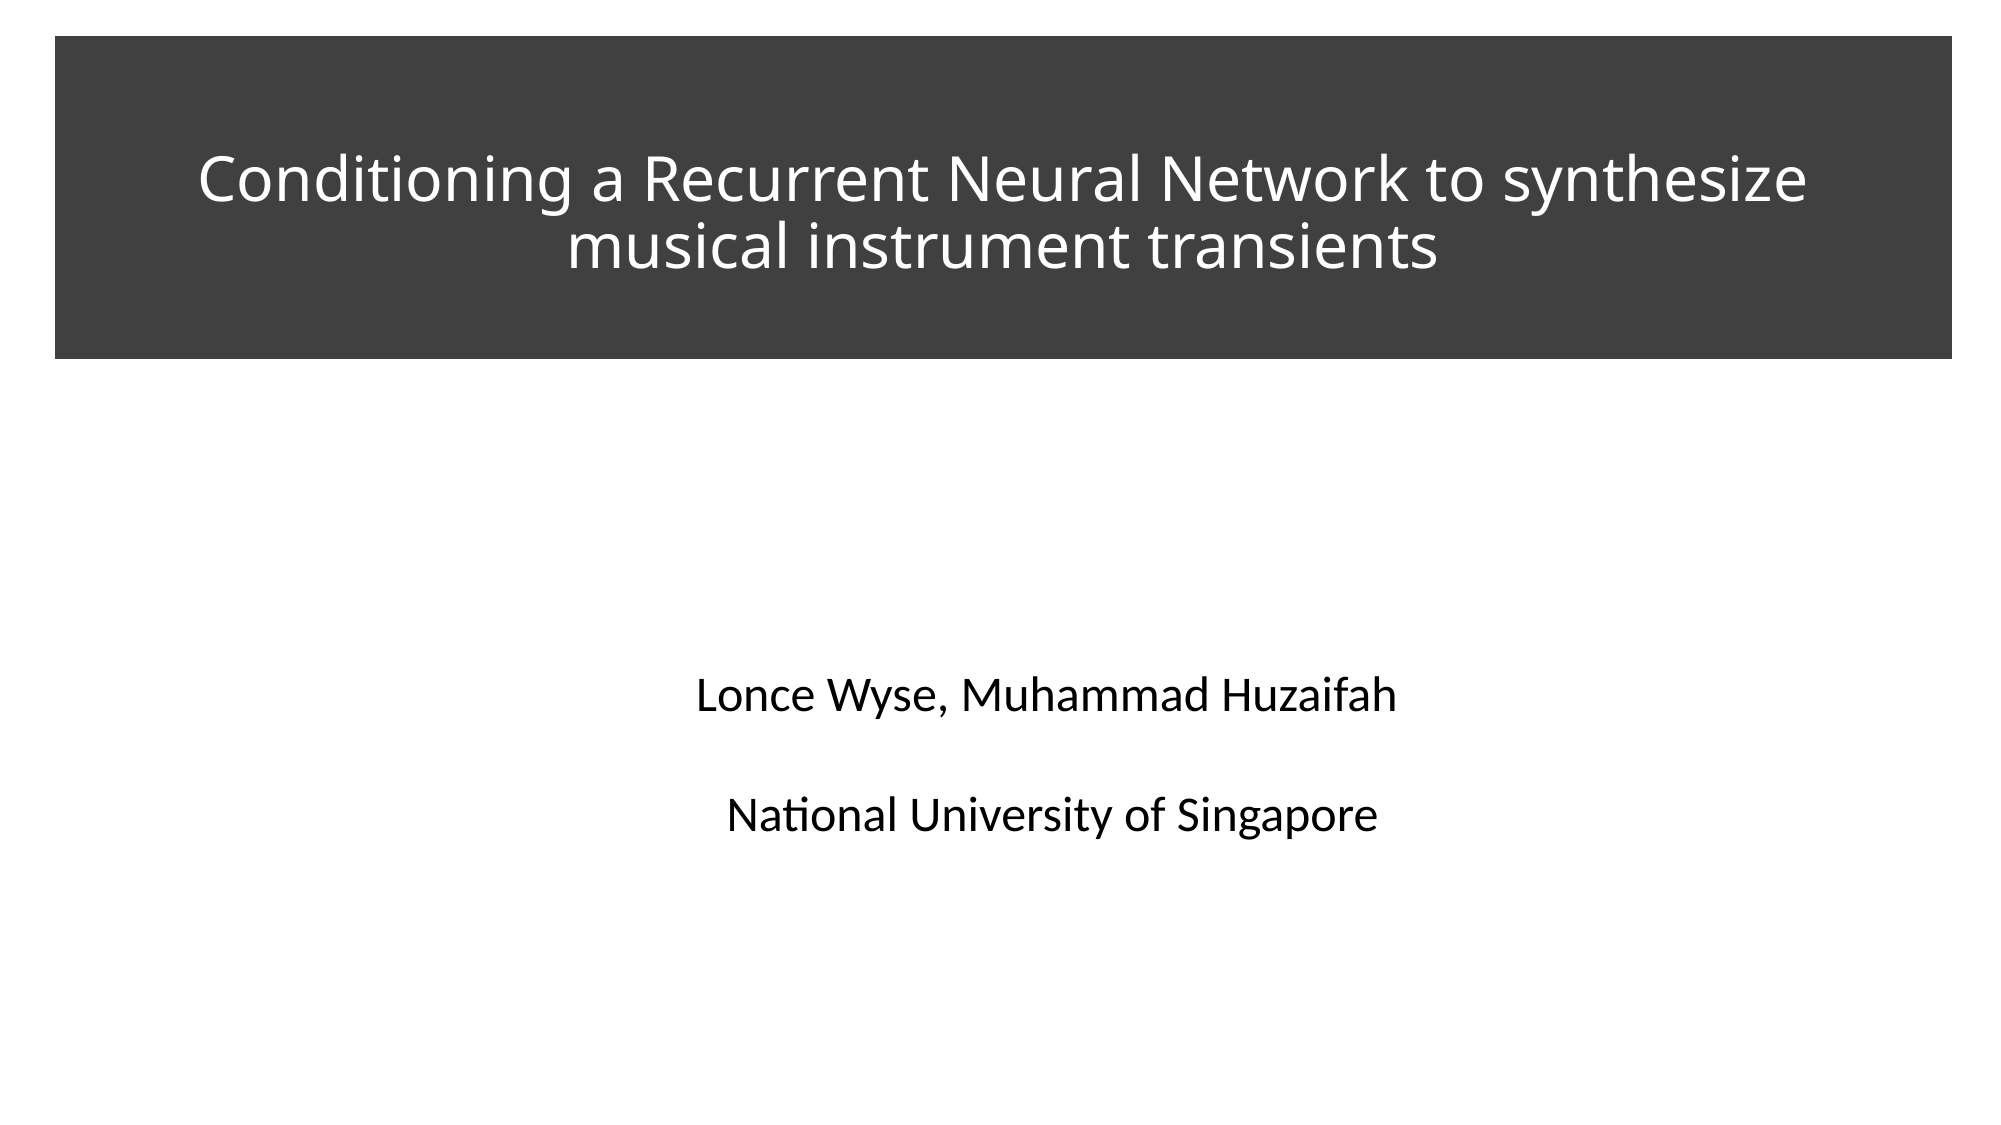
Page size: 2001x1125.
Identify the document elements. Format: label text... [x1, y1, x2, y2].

title Conditioning a Recurrent Neural Network to synthesize musical instrument transients [89, 136, 1917, 290]
text_box Lonce Wyse, Muhammad Huzaifah National University of Singapore [555, 593, 1550, 909]
text_box [64, 45, 1942, 350]
